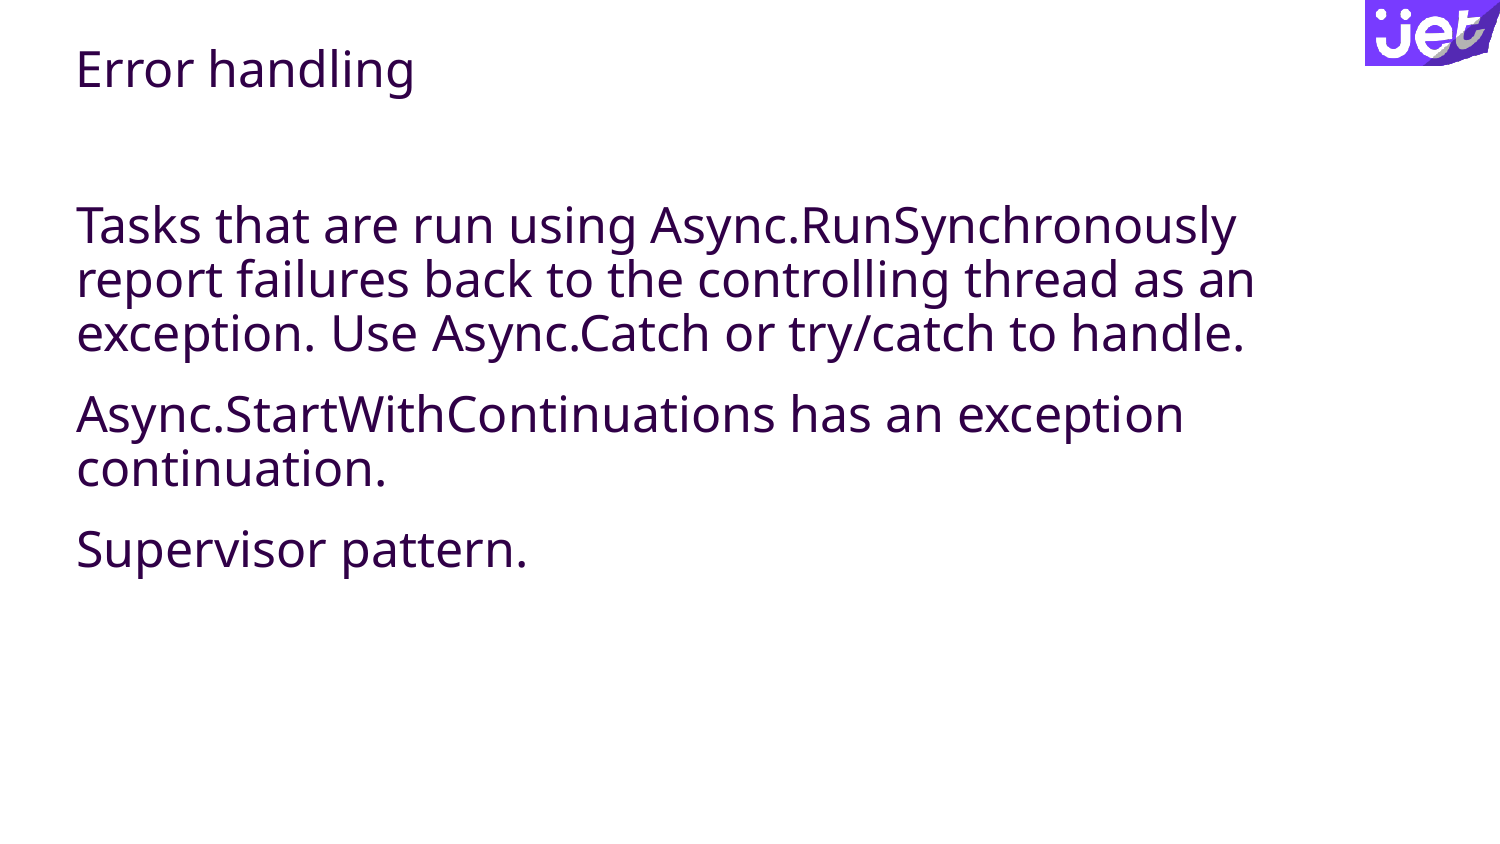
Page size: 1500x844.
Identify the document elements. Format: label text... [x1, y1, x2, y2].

title Error handling [38, 36, 1299, 178]
list Tasks that are run using Async.RunSynchronously report failures back to the controlling thread as an exception. Use Async.Catch or try/catch to handle. Async.StartWithContinuations has an exception continuation. Supervisor pattern. [38, 200, 1388, 777]
